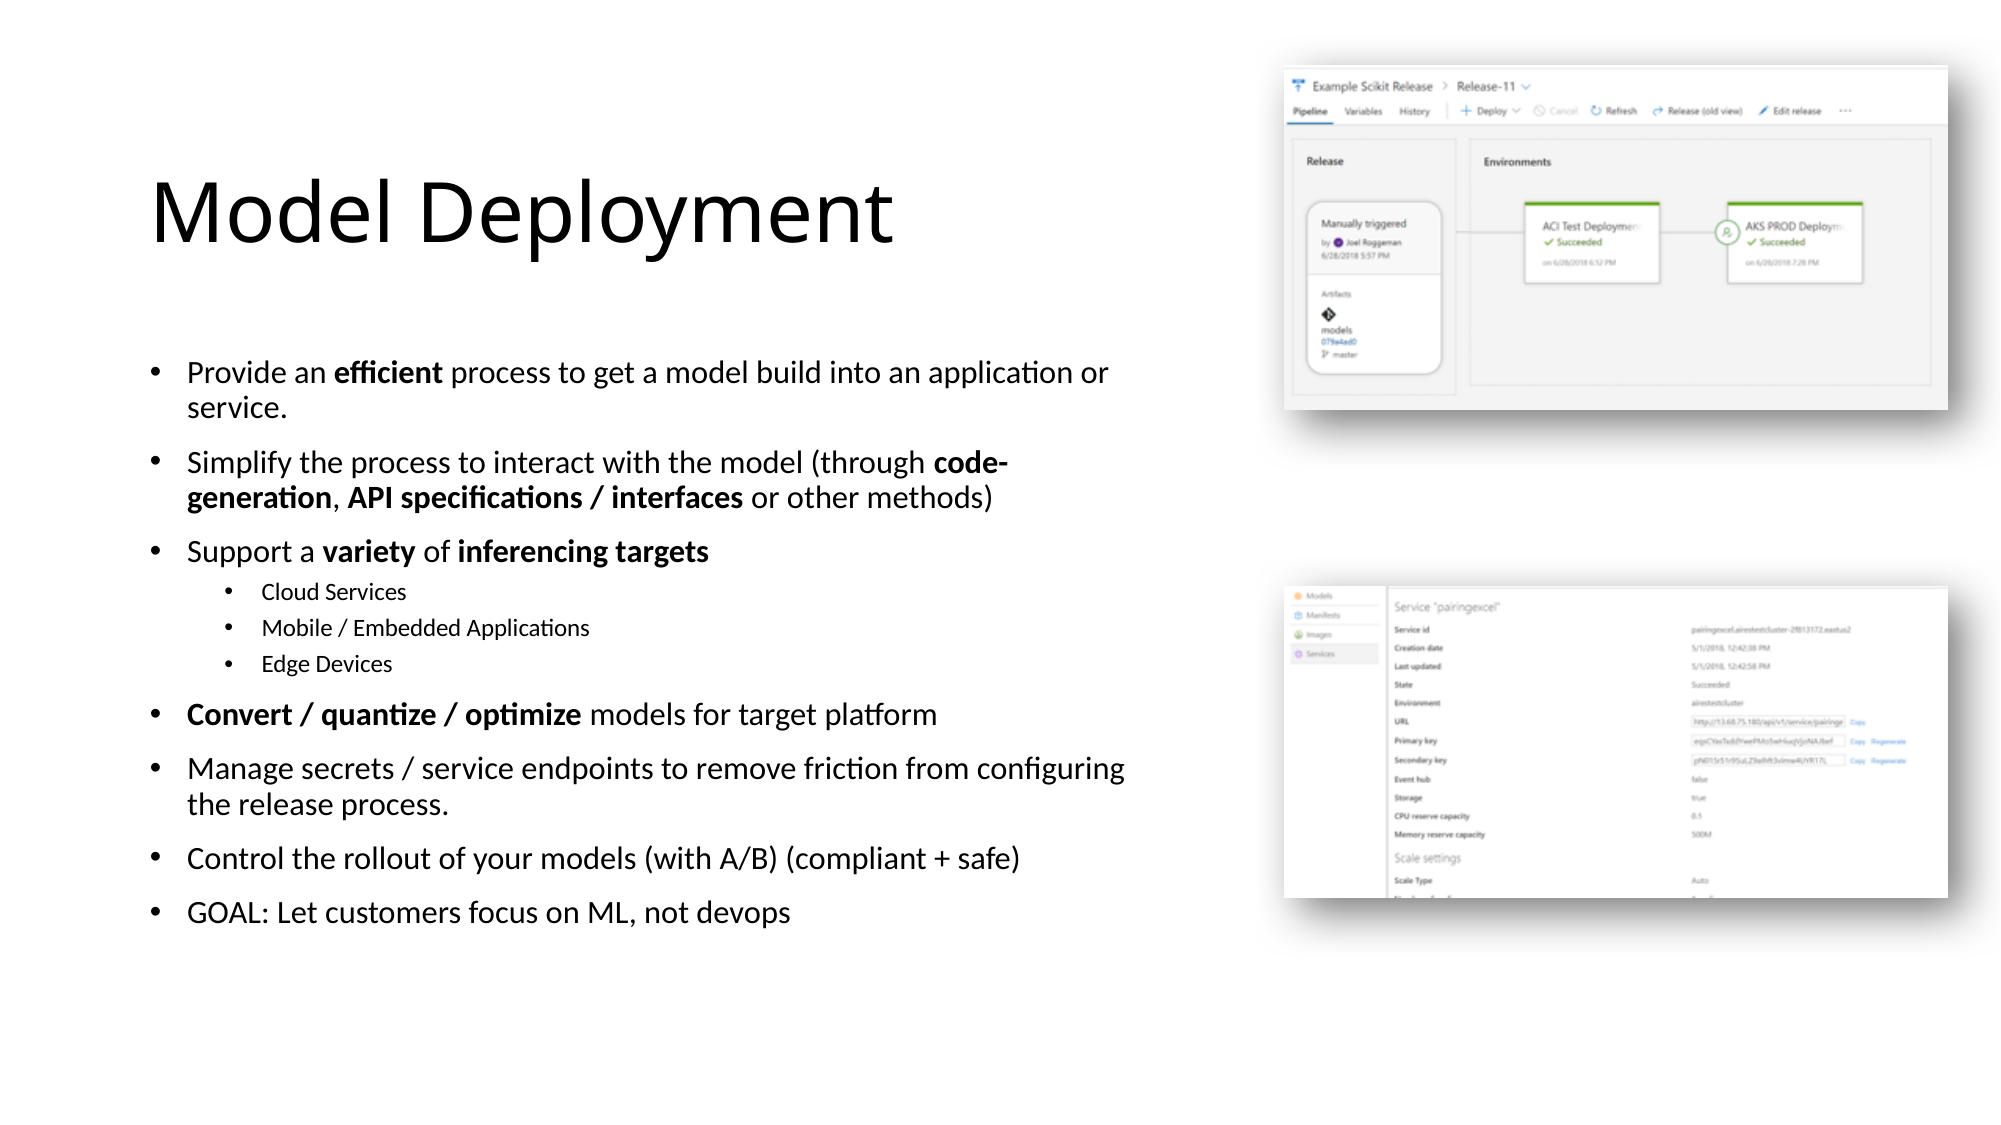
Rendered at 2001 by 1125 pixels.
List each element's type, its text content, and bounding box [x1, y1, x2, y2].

picture [1284, 586, 1948, 898]
list Provide an efficient process to get a model build into an application or service. Simplify the process to interact with the model (through code-generation, API specifications / interfaces or other methods) Support a variety of inferencing targets Cloud Services Mobile / Embedded Applications Edge Devices Convert / quantize / optimize models for target platform Manage secrets / service endpoints to remove friction from configuring the release process. Control the rollout of your models (with A/B) (compliant + safe) GOAL: Let customers focus on ML, not devops [134, 348, 1153, 943]
title Model Deployment [134, 105, 1153, 326]
picture [1284, 65, 1948, 410]
